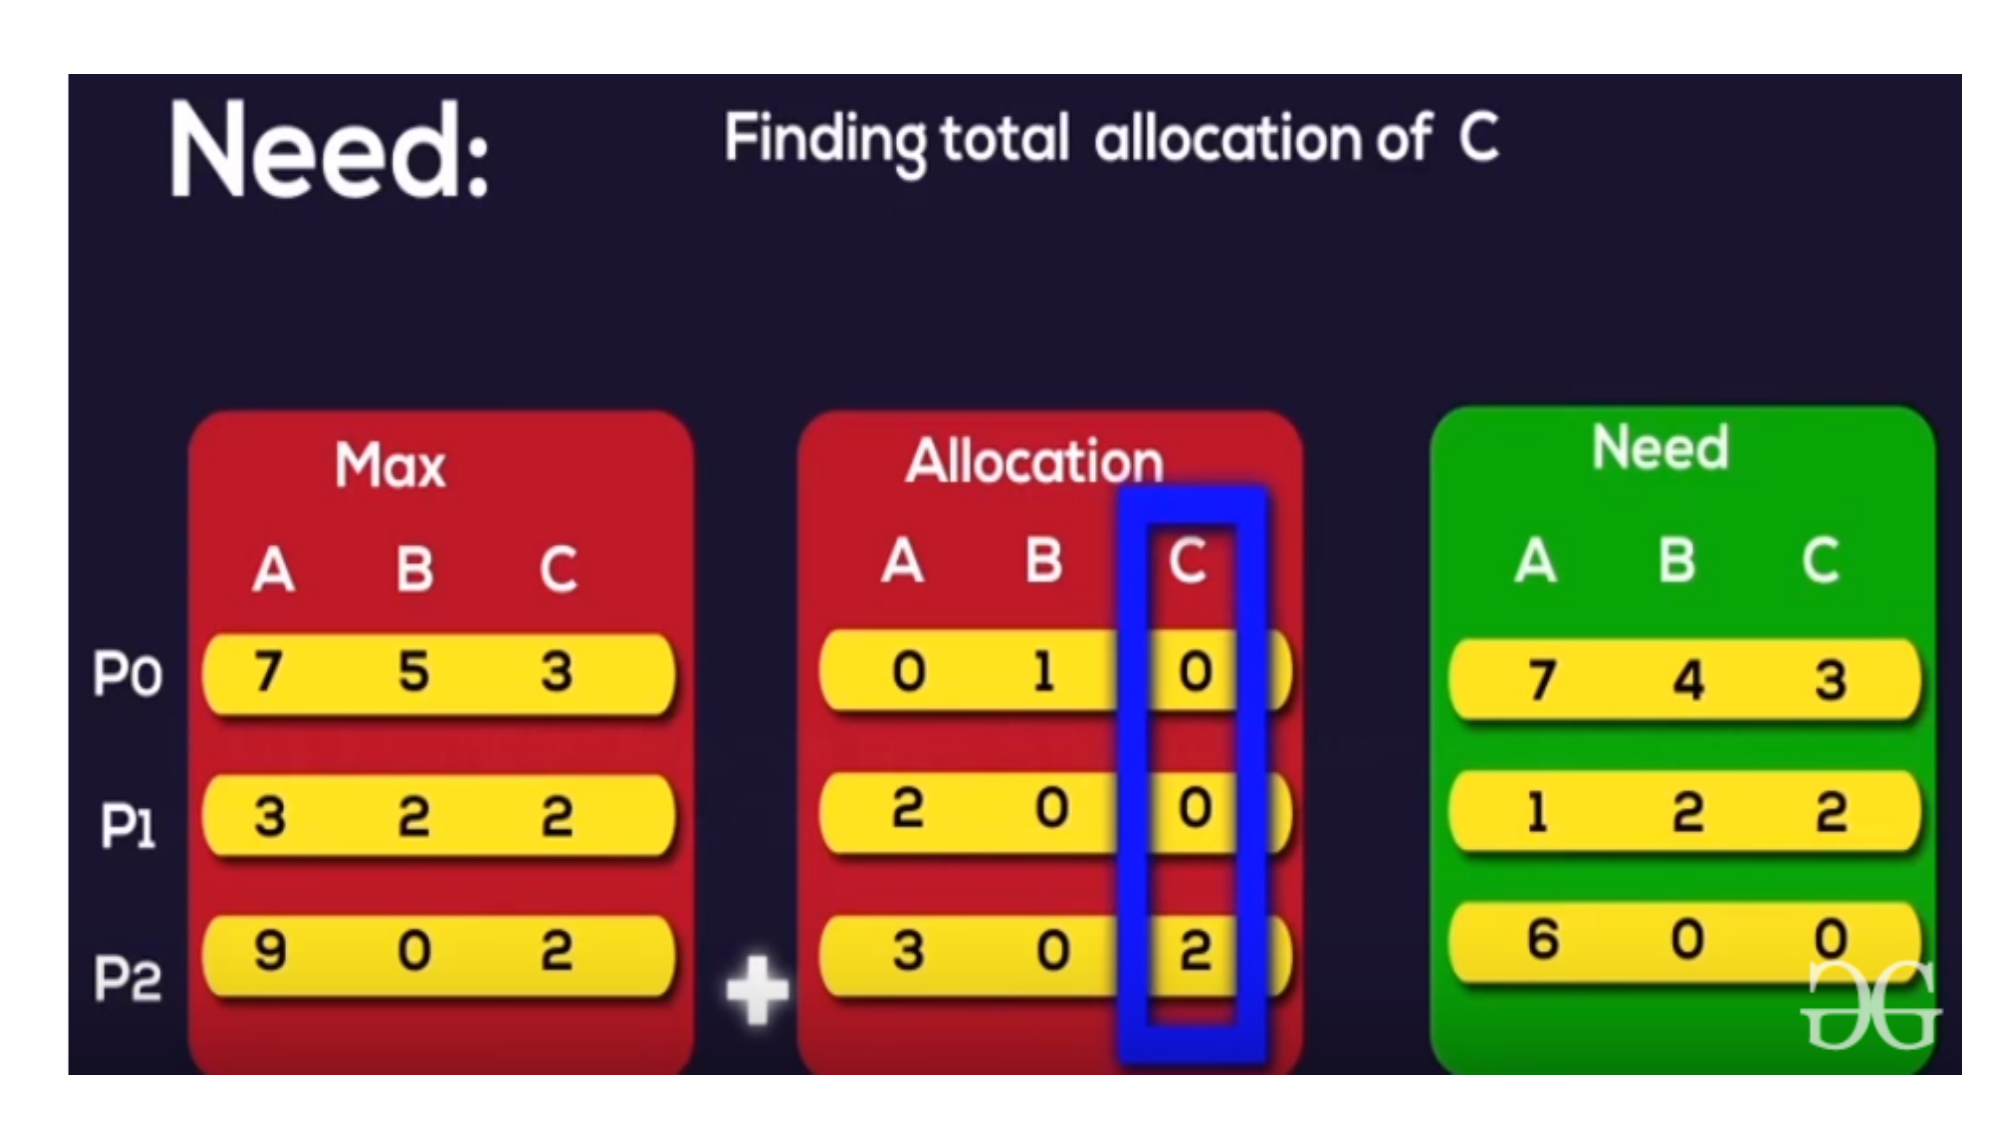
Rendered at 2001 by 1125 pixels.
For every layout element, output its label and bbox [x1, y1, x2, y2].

picture [67, 74, 1962, 1075]
